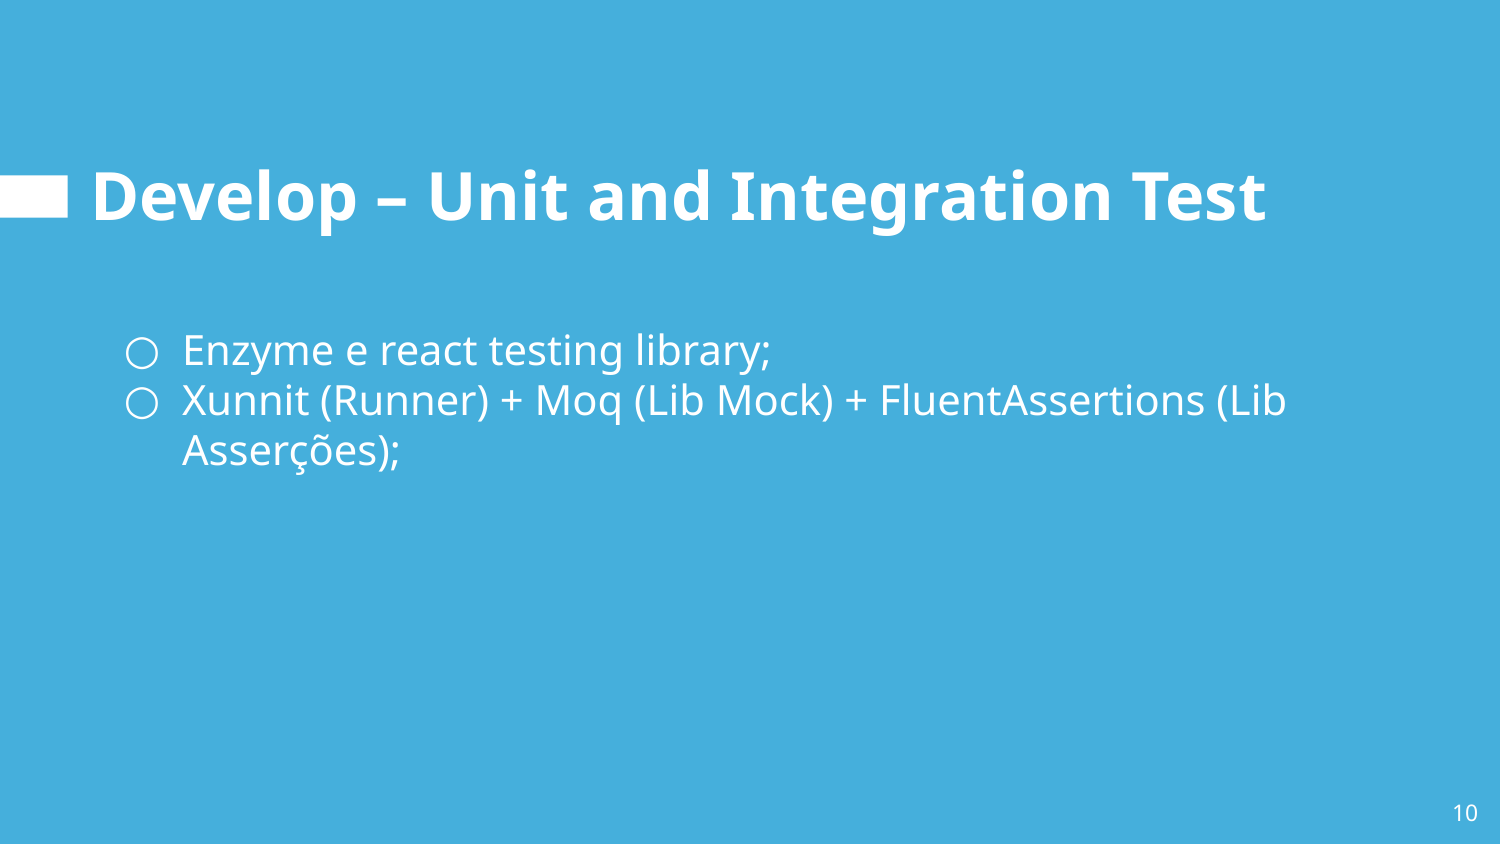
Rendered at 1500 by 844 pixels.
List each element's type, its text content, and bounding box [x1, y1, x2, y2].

title Develop – Unit and Integration Test [75, 73, 1425, 250]
slide_number 10 [1403, 783, 1494, 832]
list Enzyme e react testing library; Xunnit (Runner) + Moq (Lib Mock) + FluentAssertions (Lib Asserções); [92, 308, 1408, 771]
